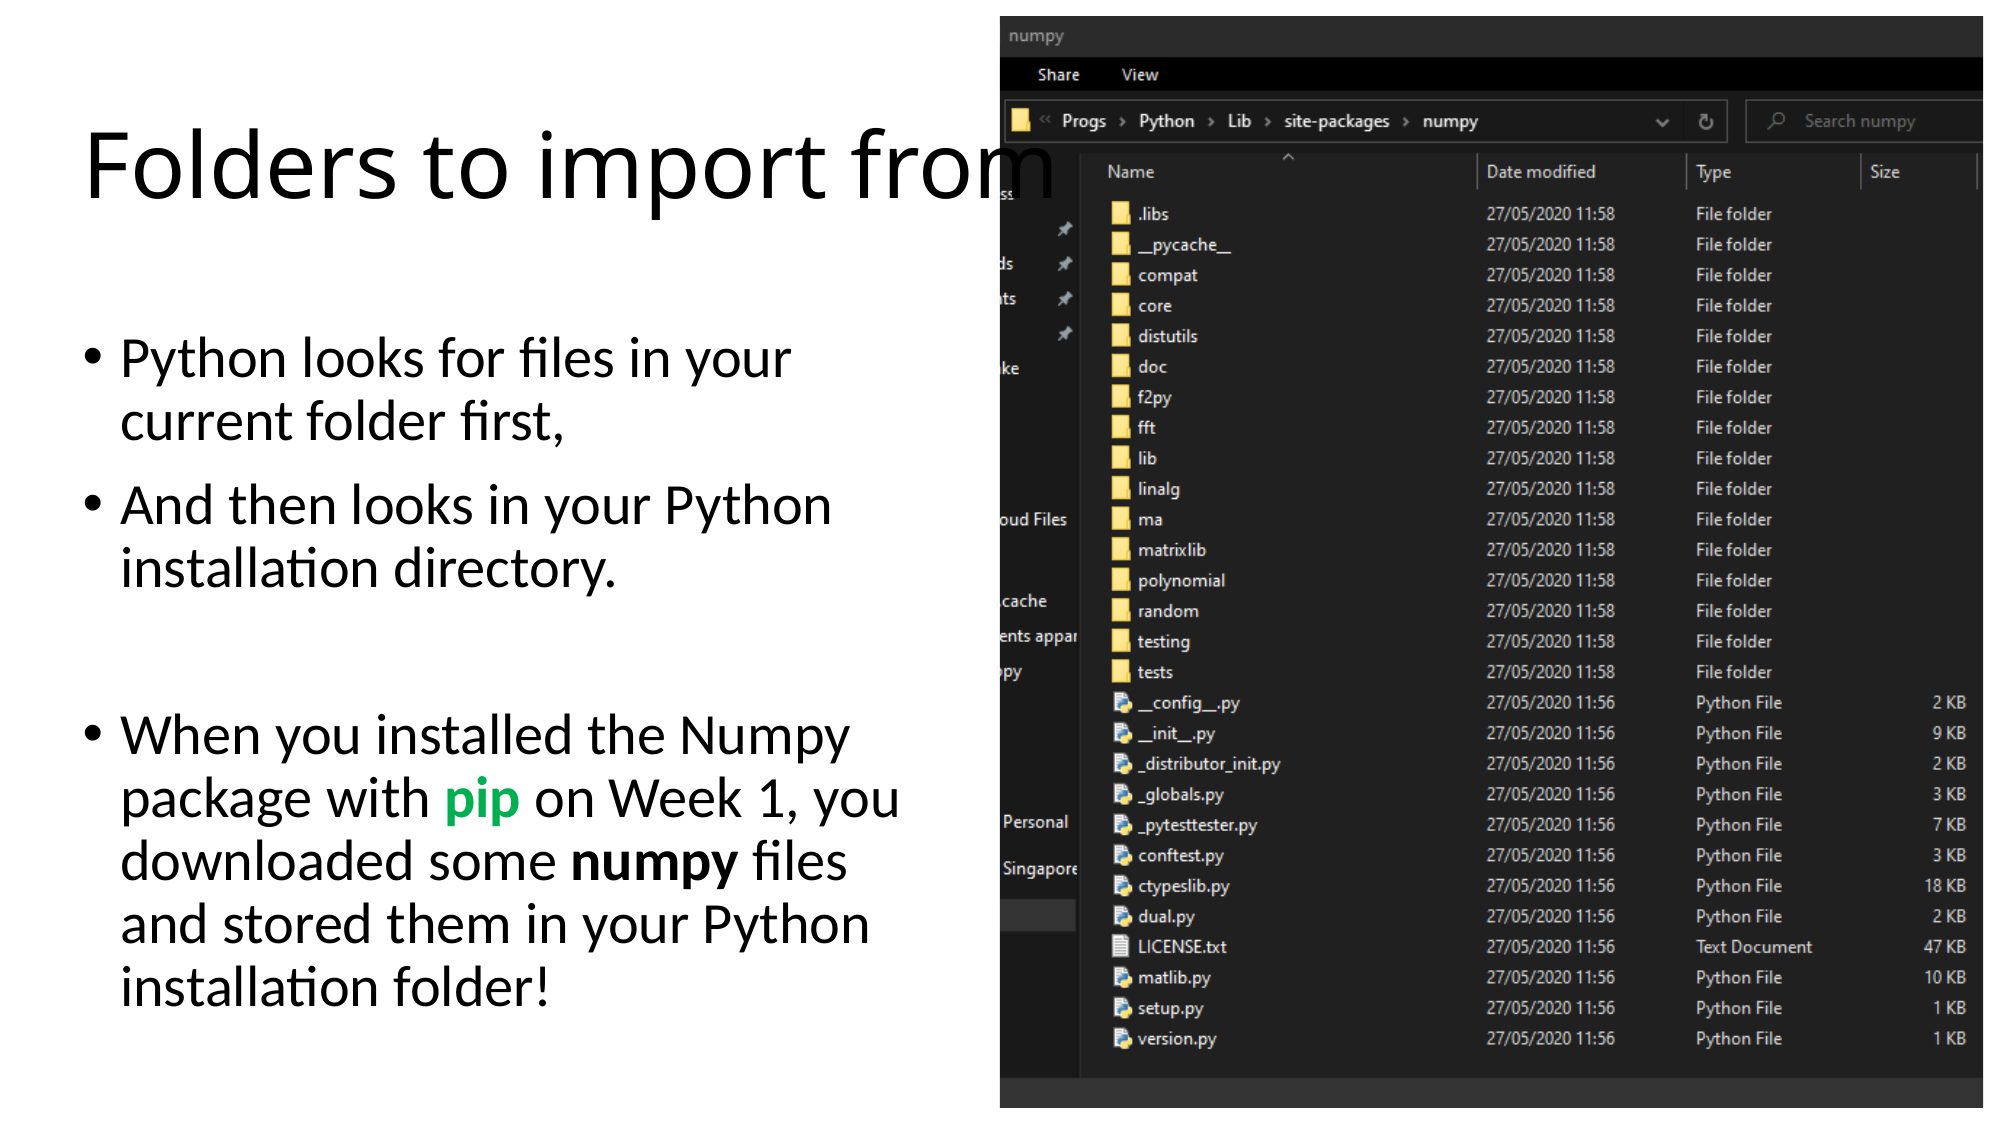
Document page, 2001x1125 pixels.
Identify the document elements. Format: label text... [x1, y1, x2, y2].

title Folders to import from [67, 59, 999, 278]
text_box Python looks for files in your current folder first, And then looks in your Python installation directory. When you installed the Numpy package with pip on Week 1, you downloaded some numpy files and stored them in your Python installation folder! [67, 320, 918, 1115]
picture [999, 16, 1984, 1108]
